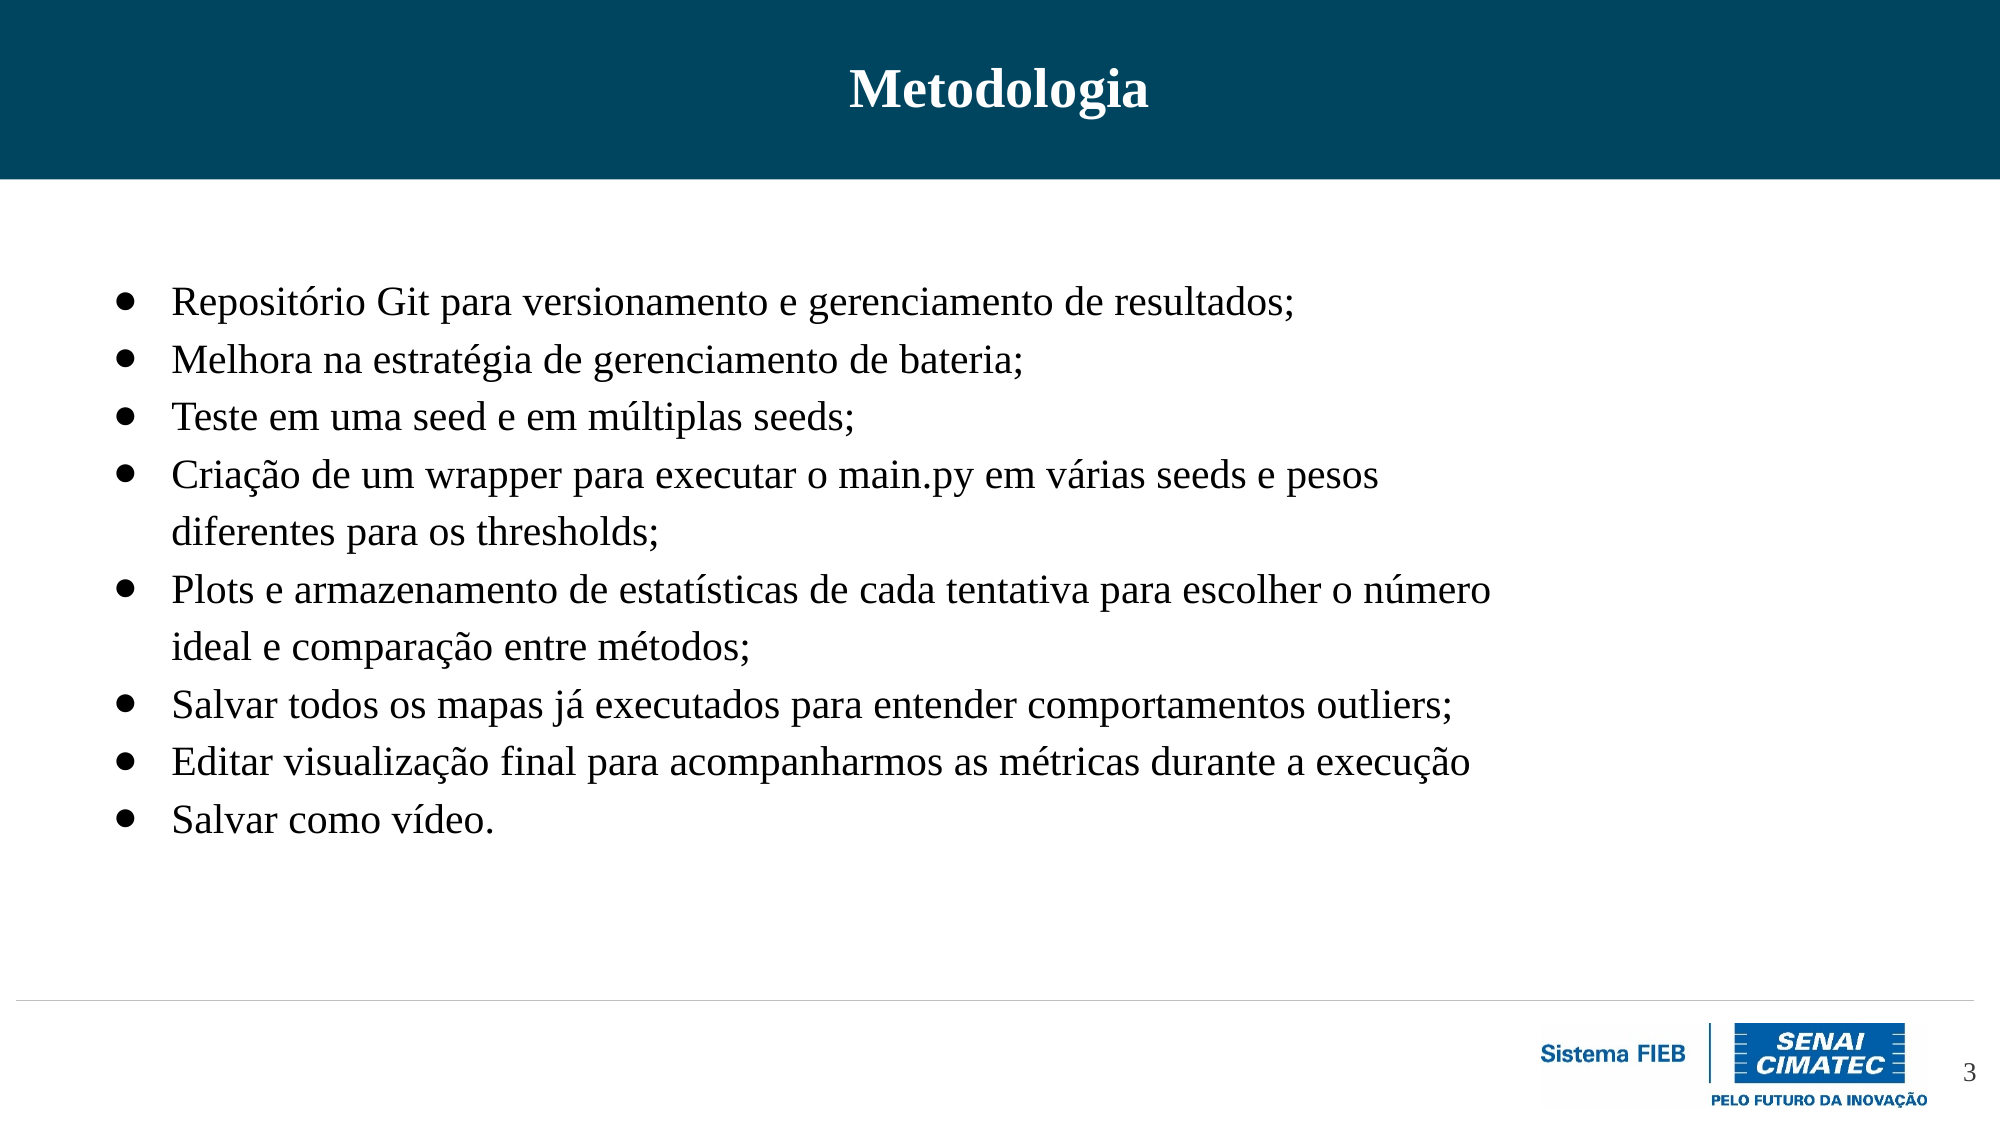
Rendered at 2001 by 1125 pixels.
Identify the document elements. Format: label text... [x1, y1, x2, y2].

title Metodologia [81, 22, 1919, 157]
slide_number ‹#› [1871, 1038, 1992, 1125]
picture [1541, 1023, 1927, 1108]
list Repositório Git para versionamento e gerenciamento de resultados; Melhora na estratégia de gerenciamento de bateria; Teste em uma seed e em múltiplas seeds; Criação de um wrapper para executar o main.py em várias seeds e pesos diferentes para os thresholds; Plots e armazenamento de estatísticas de cada tentativa para escolher o número ideal e comparação entre métodos; Salvar todos os mapas já executados para entender comportamentos outliers; Editar visualização final para acompanharmos as métricas durante a execução Salvar como vídeo. [81, 258, 1558, 905]
